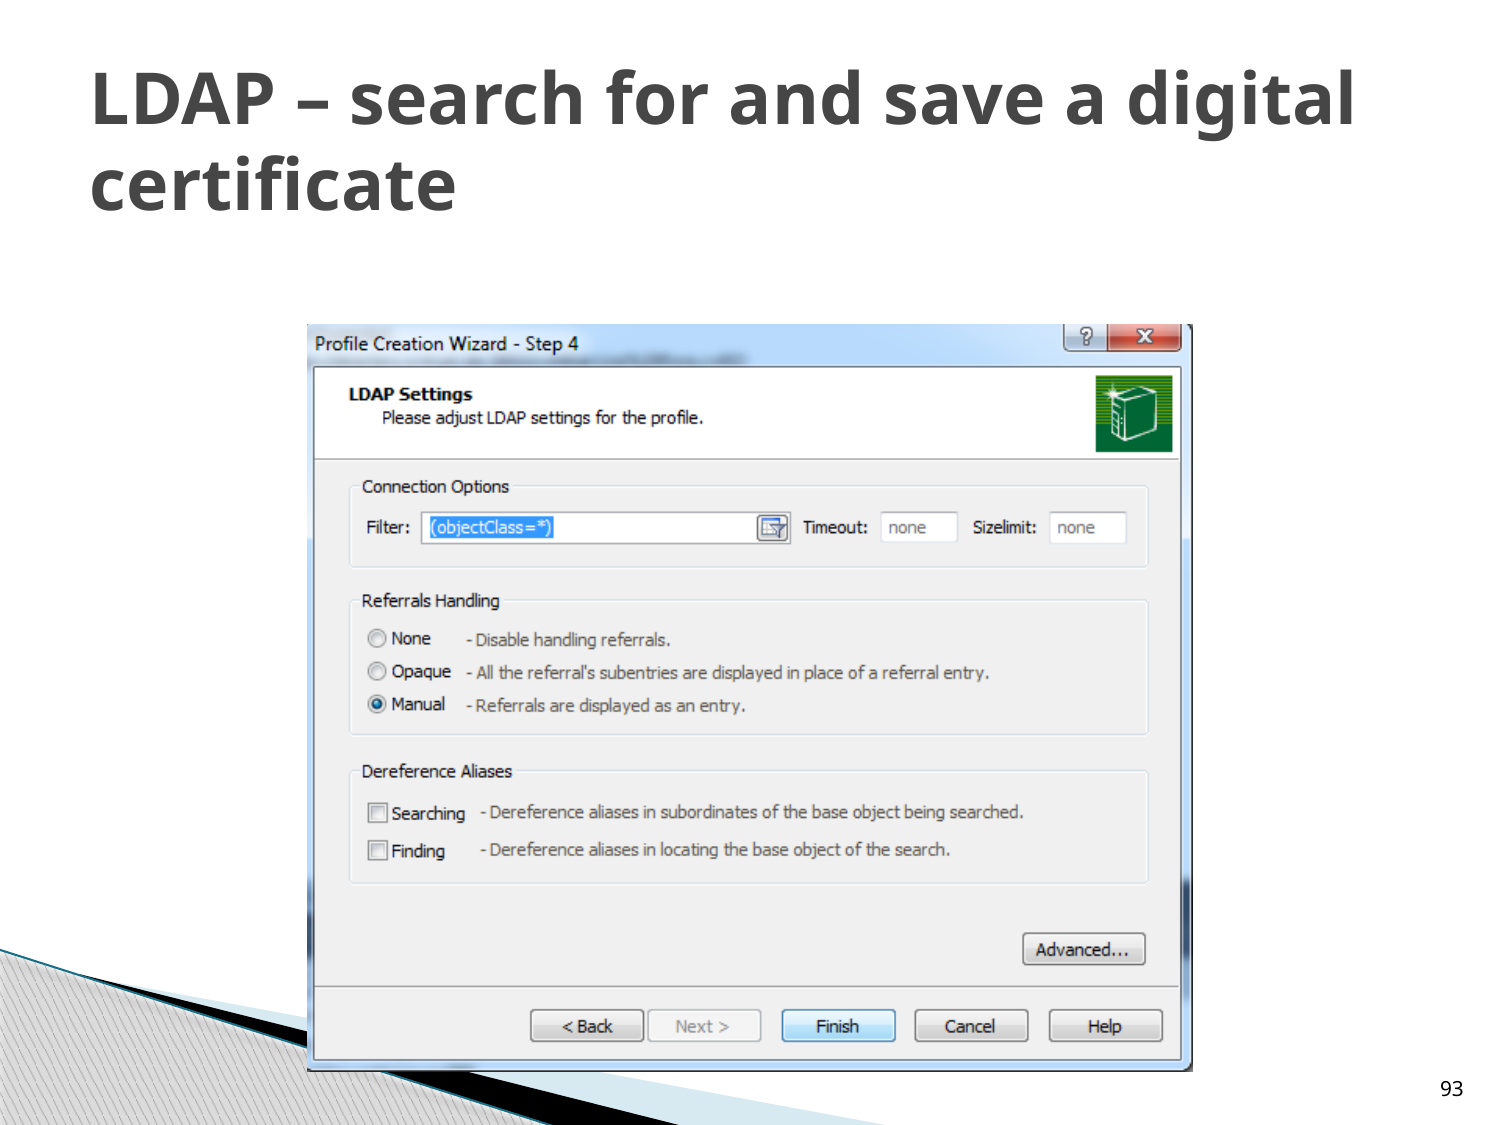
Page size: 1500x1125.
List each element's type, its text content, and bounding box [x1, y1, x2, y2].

slide_number 93 [1418, 1051, 1479, 1112]
picture [306, 324, 1194, 1073]
title LDAP – search for and save a digital certificate [75, 45, 1425, 233]
